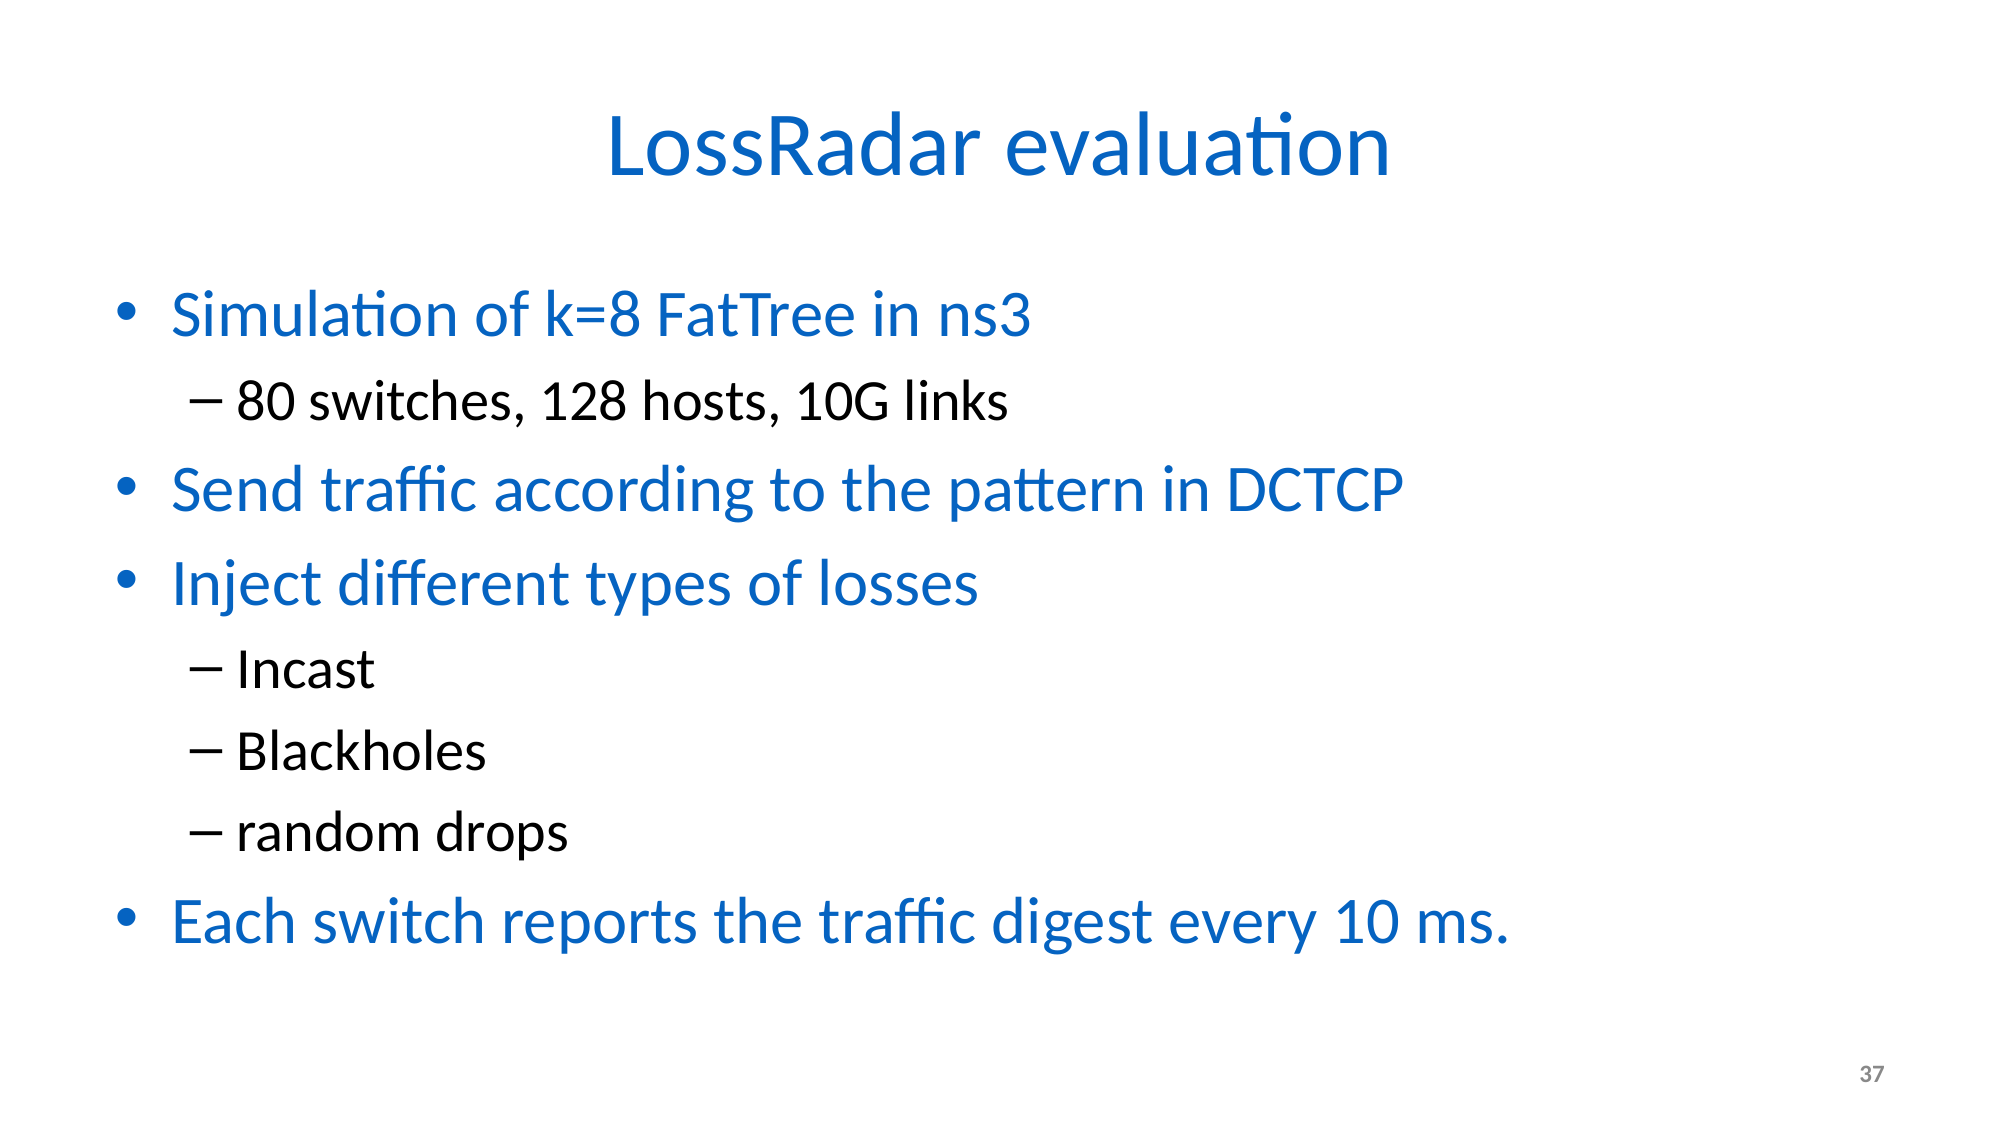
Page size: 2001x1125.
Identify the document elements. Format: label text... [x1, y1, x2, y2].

slide_number 37 [1433, 1042, 1900, 1103]
list Simulation of k=8 FatTree in ns3 80 switches, 128 hosts, 10G links Send traffic according to the pattern in DCTCP Inject different types of losses Incast Blackholes random drops Each switch reports the traffic digest every 10 ms. [99, 262, 1901, 1006]
title LossRadar evaluation [99, 44, 1901, 233]
